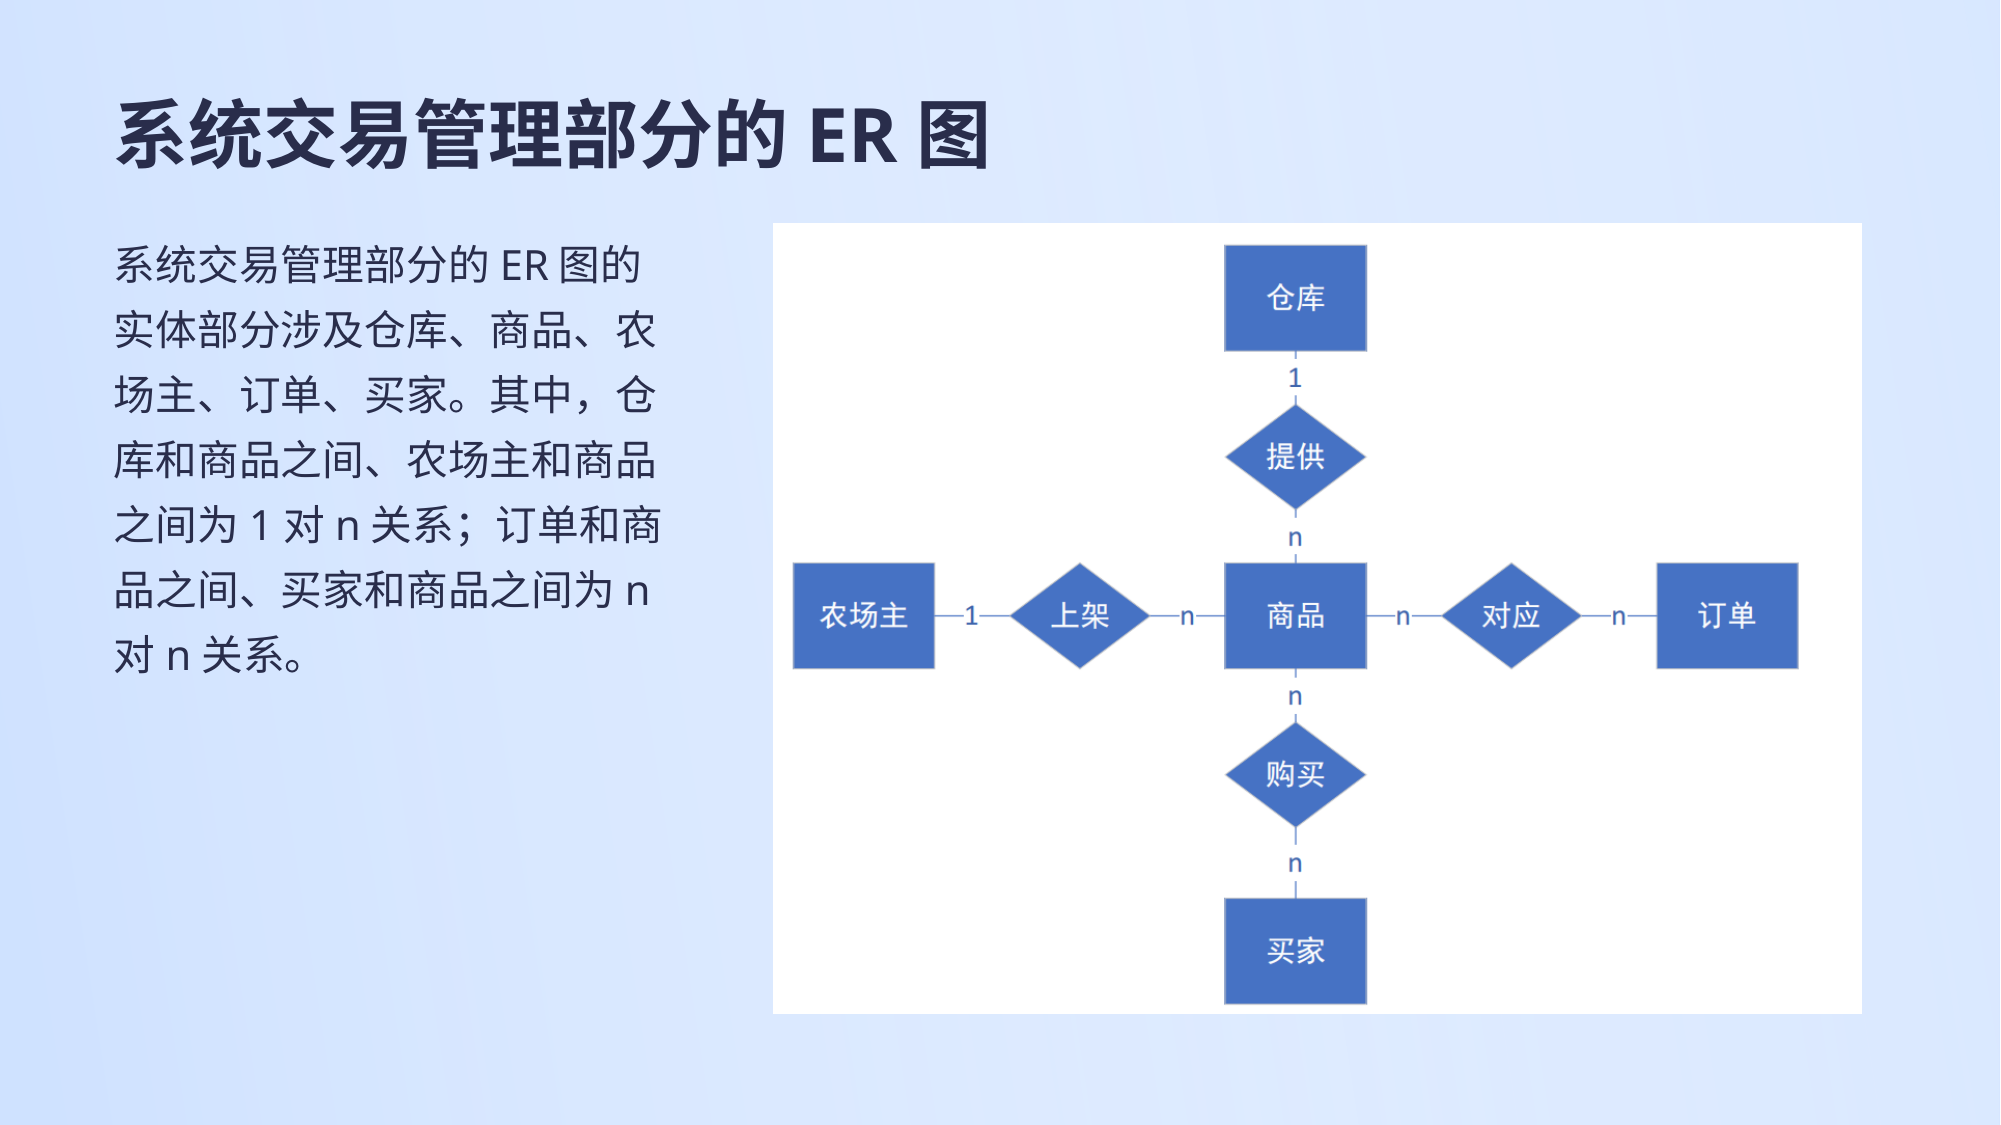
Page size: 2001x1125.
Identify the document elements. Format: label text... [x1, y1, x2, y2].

title 系统交易管理部分的ER图 [113, 59, 1886, 178]
list 系统交易管理部分的ER图的实体部分涉及仓库、商品、农场主、订单、买家。其中，仓库和商品之间、农场主和商品之间为1对n关系；订单和商品之间、买家和商品之间为n对n关系。 [113, 223, 680, 1014]
picture [773, 223, 1862, 1014]
